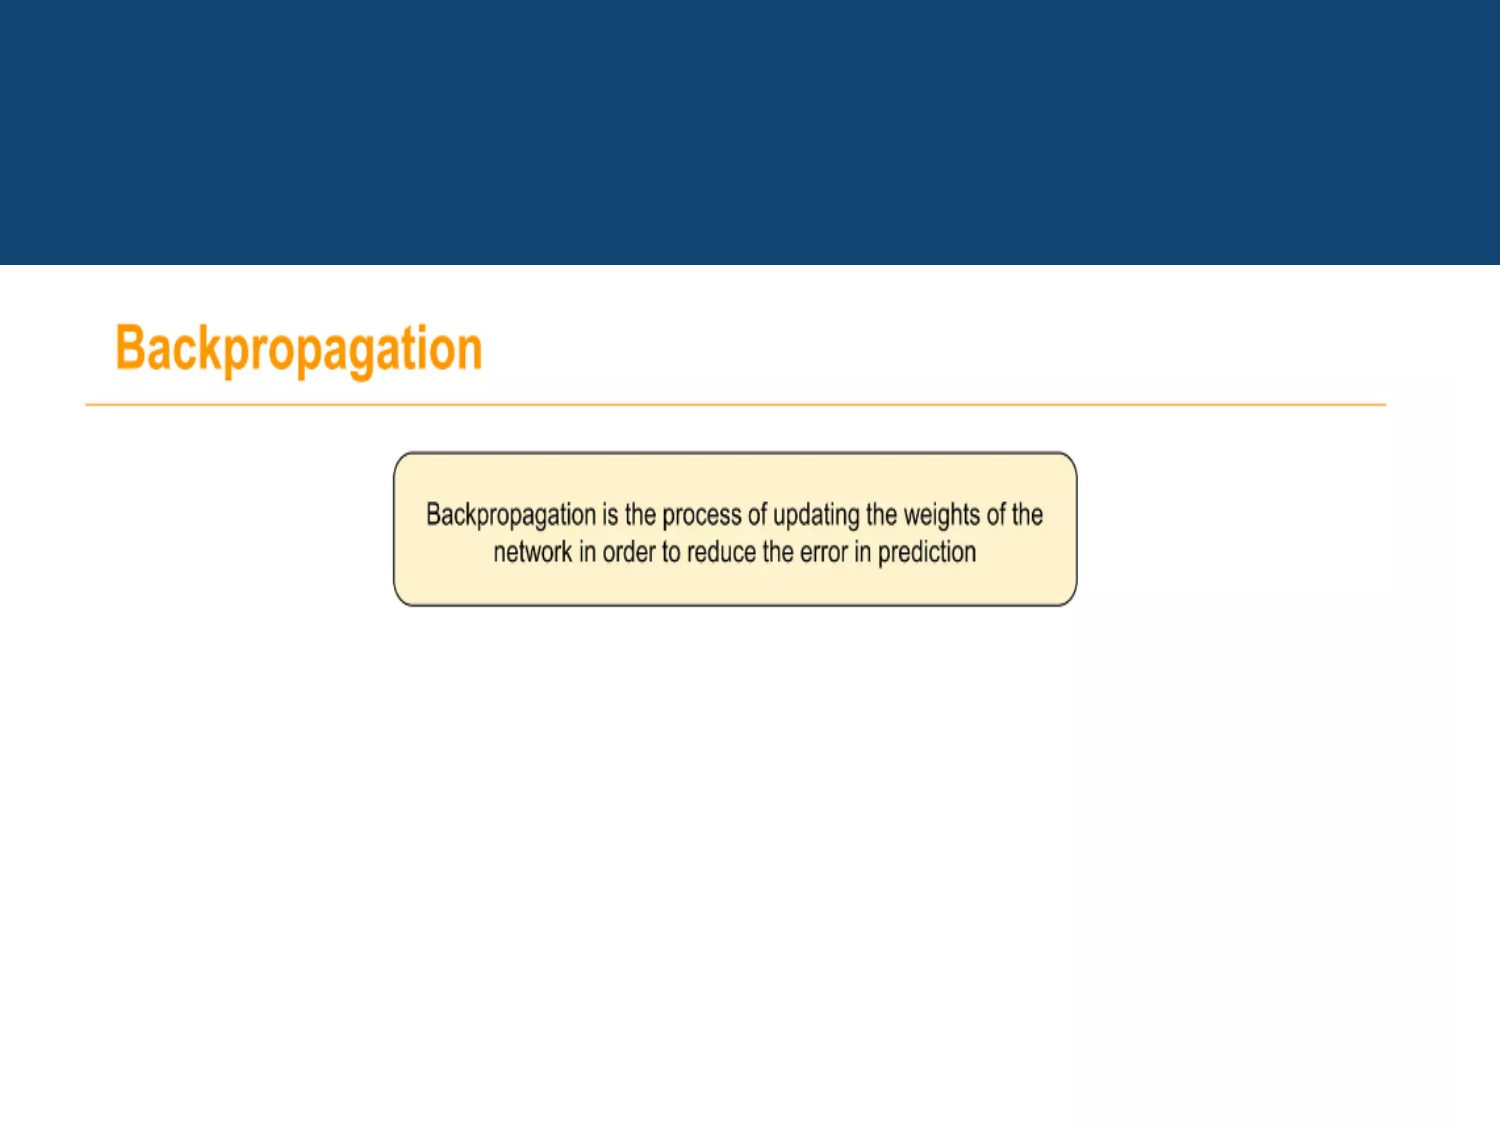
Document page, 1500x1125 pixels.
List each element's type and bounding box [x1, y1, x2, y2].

picture [0, 265, 1500, 1125]
